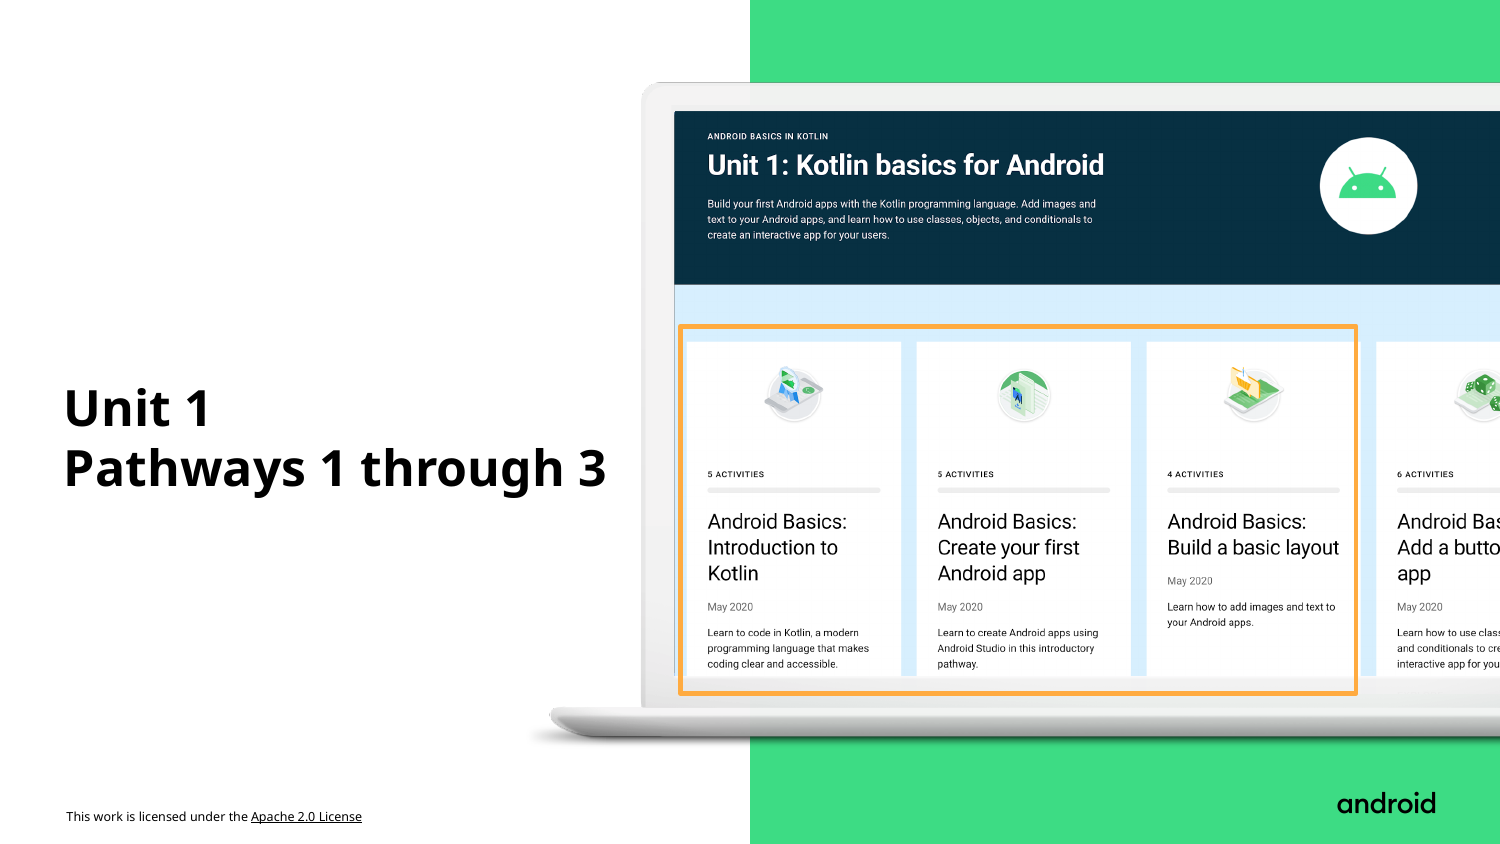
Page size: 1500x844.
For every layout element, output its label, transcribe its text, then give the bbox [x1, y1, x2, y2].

title Unit 1 Pathways 1 through 3 [49, 361, 441, 482]
picture [446, 4, 1500, 844]
